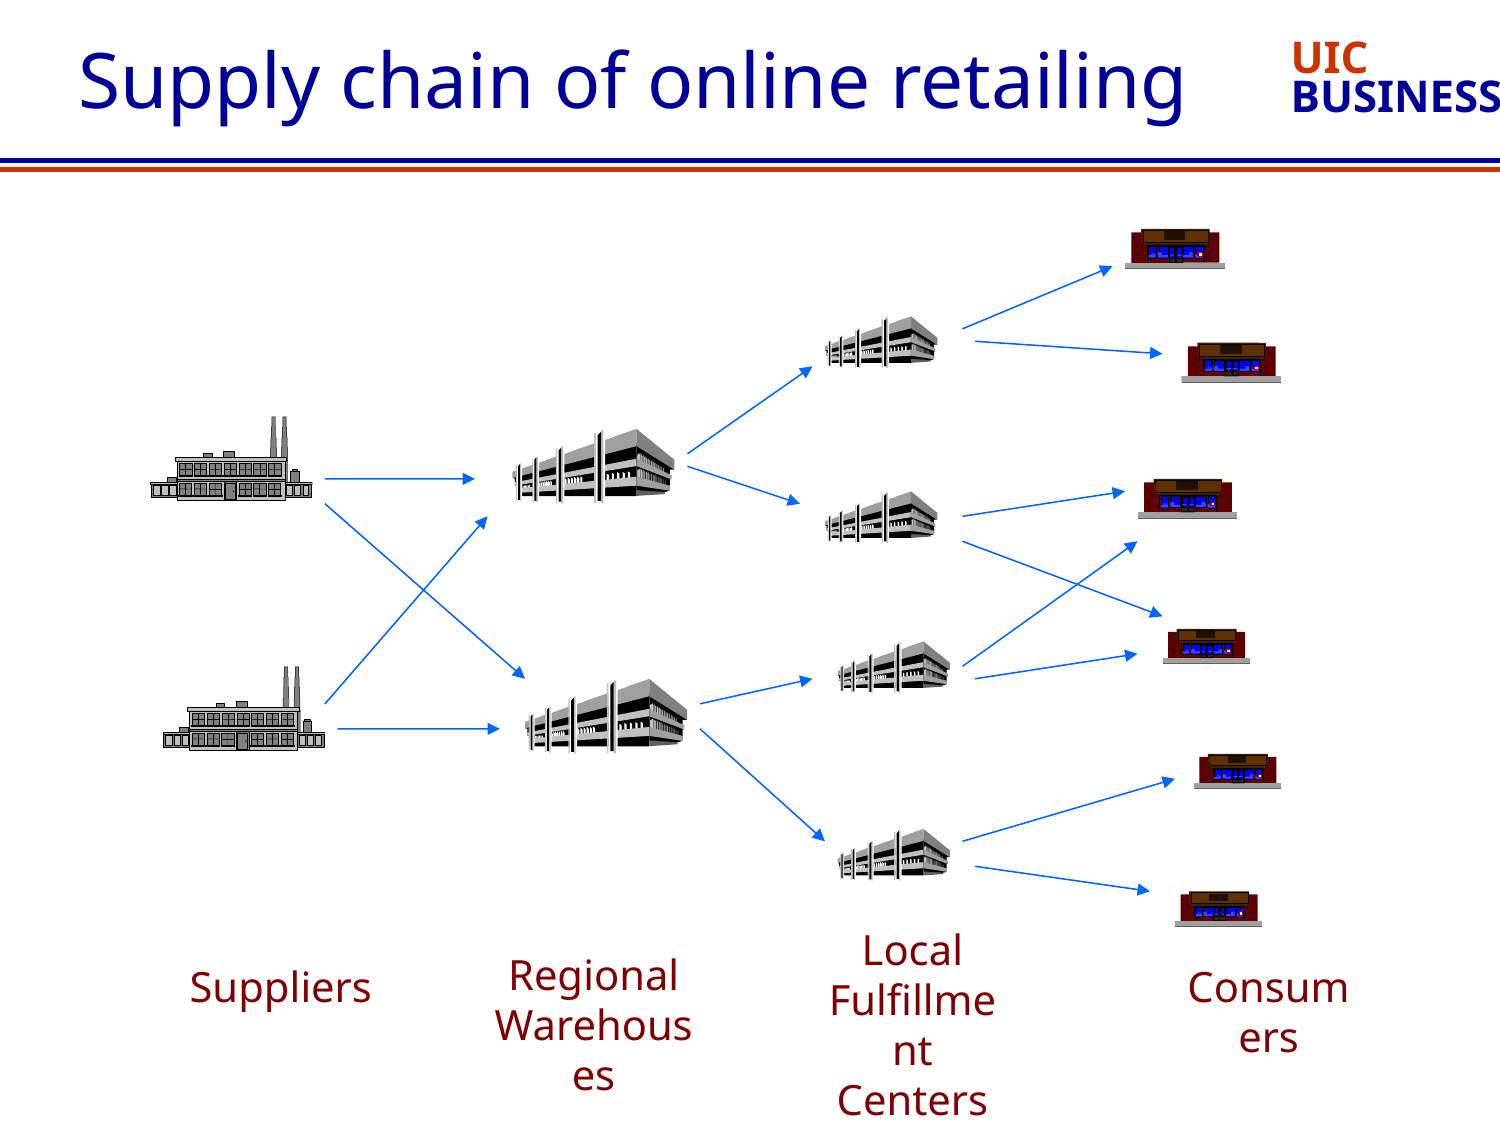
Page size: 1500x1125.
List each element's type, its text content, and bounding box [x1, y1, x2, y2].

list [162, 666, 325, 751]
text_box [1162, 628, 1250, 664]
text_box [524, 678, 688, 754]
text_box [1193, 753, 1282, 790]
text_box [962, 541, 1138, 667]
text_box [974, 341, 1163, 360]
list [149, 416, 313, 501]
text_box [337, 722, 500, 736]
text_box [687, 366, 813, 454]
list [1181, 342, 1282, 384]
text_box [1124, 228, 1225, 270]
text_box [837, 828, 950, 881]
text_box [1174, 891, 1263, 927]
text_box [1148, 606, 1163, 618]
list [512, 428, 675, 504]
title Supply chain of online retailing [43, 25, 1207, 143]
text_box [974, 649, 1138, 679]
text_box [699, 675, 813, 704]
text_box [837, 641, 950, 694]
text_box Suppliers [174, 953, 400, 1019]
text_box [325, 516, 488, 704]
text_box Regional Warehouses [474, 941, 713, 1107]
text_box [962, 265, 1113, 329]
text_box Local Fulfillment Centers [812, 916, 1013, 1125]
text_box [824, 491, 938, 544]
text_box [324, 472, 475, 486]
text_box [824, 316, 938, 369]
text_box Consumers [1162, 953, 1375, 1069]
text_box [962, 776, 1175, 842]
text_box [962, 487, 1126, 517]
text_box [974, 866, 1150, 896]
text_box [699, 728, 826, 842]
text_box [1137, 478, 1238, 520]
text_box [424, 590, 525, 679]
text_box [687, 466, 800, 506]
